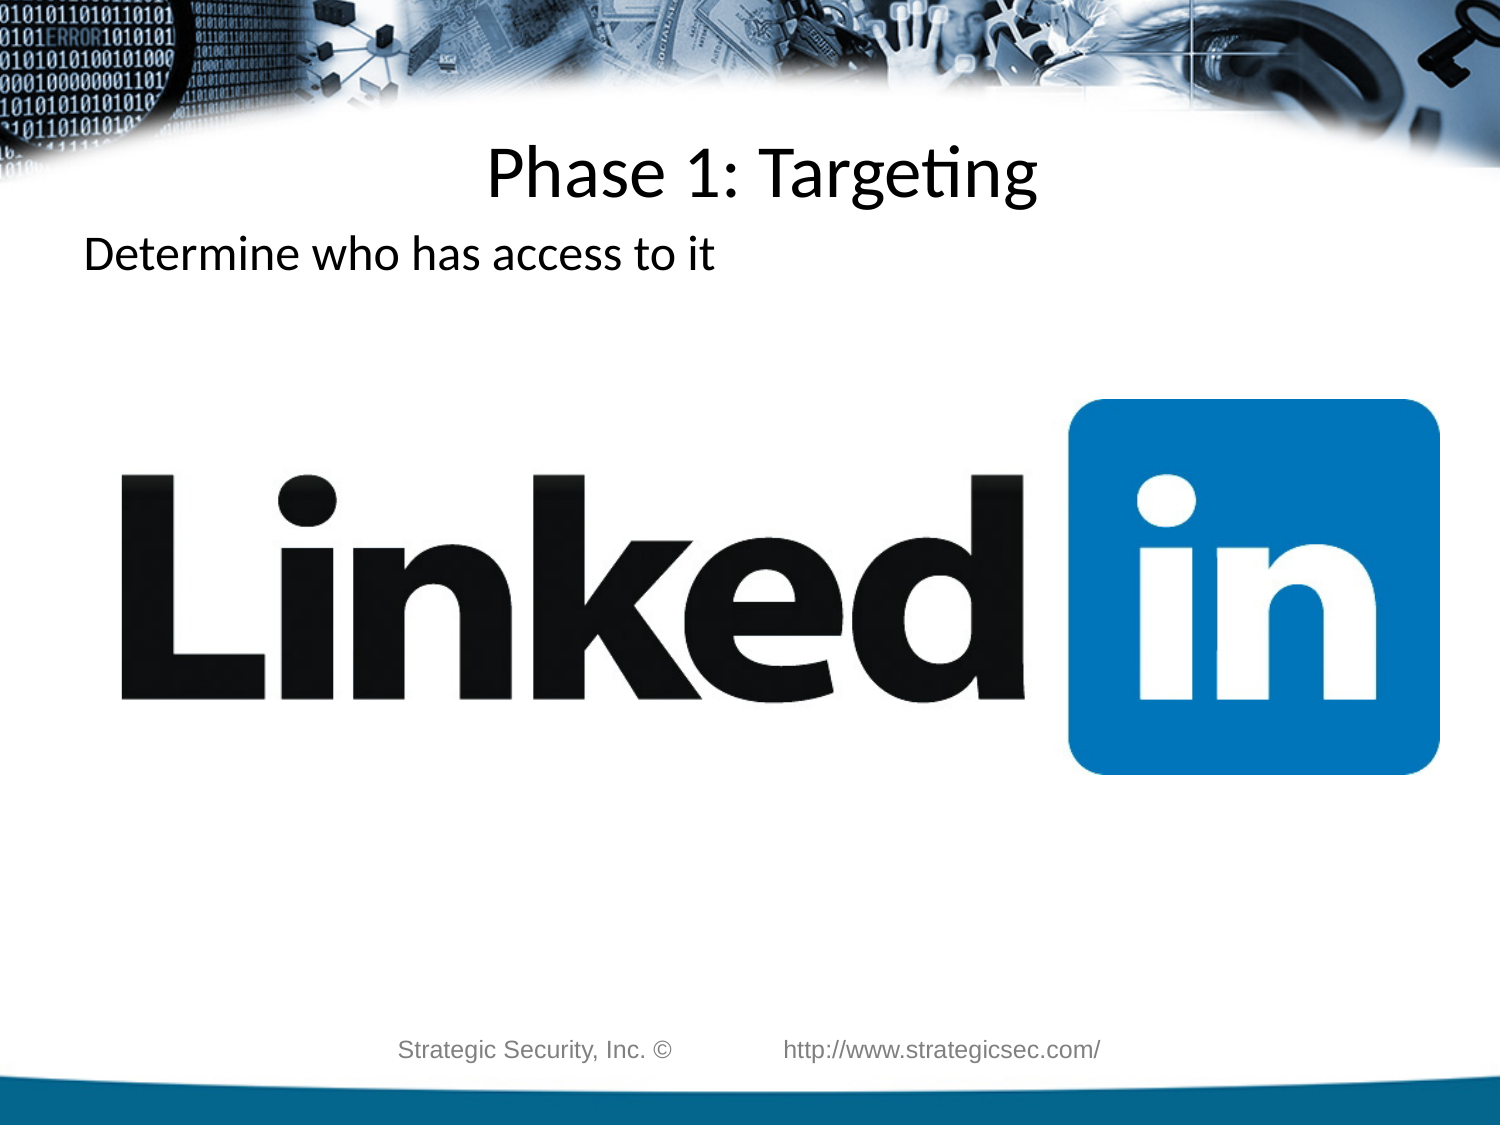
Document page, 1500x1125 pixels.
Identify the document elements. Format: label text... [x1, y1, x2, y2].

picture [0, 1048, 1500, 1093]
picture [815, 1048, 822, 1057]
picture [432, 1051, 439, 1057]
picture [0, 0, 1500, 236]
picture [112, 399, 1440, 776]
picture [1061, 1048, 1069, 1057]
title Phase 1: Targeting [87, 24, 1438, 212]
list Determine who has access to it [68, 212, 1444, 1013]
picture [550, 1048, 556, 1057]
picture [936, 1051, 943, 1057]
